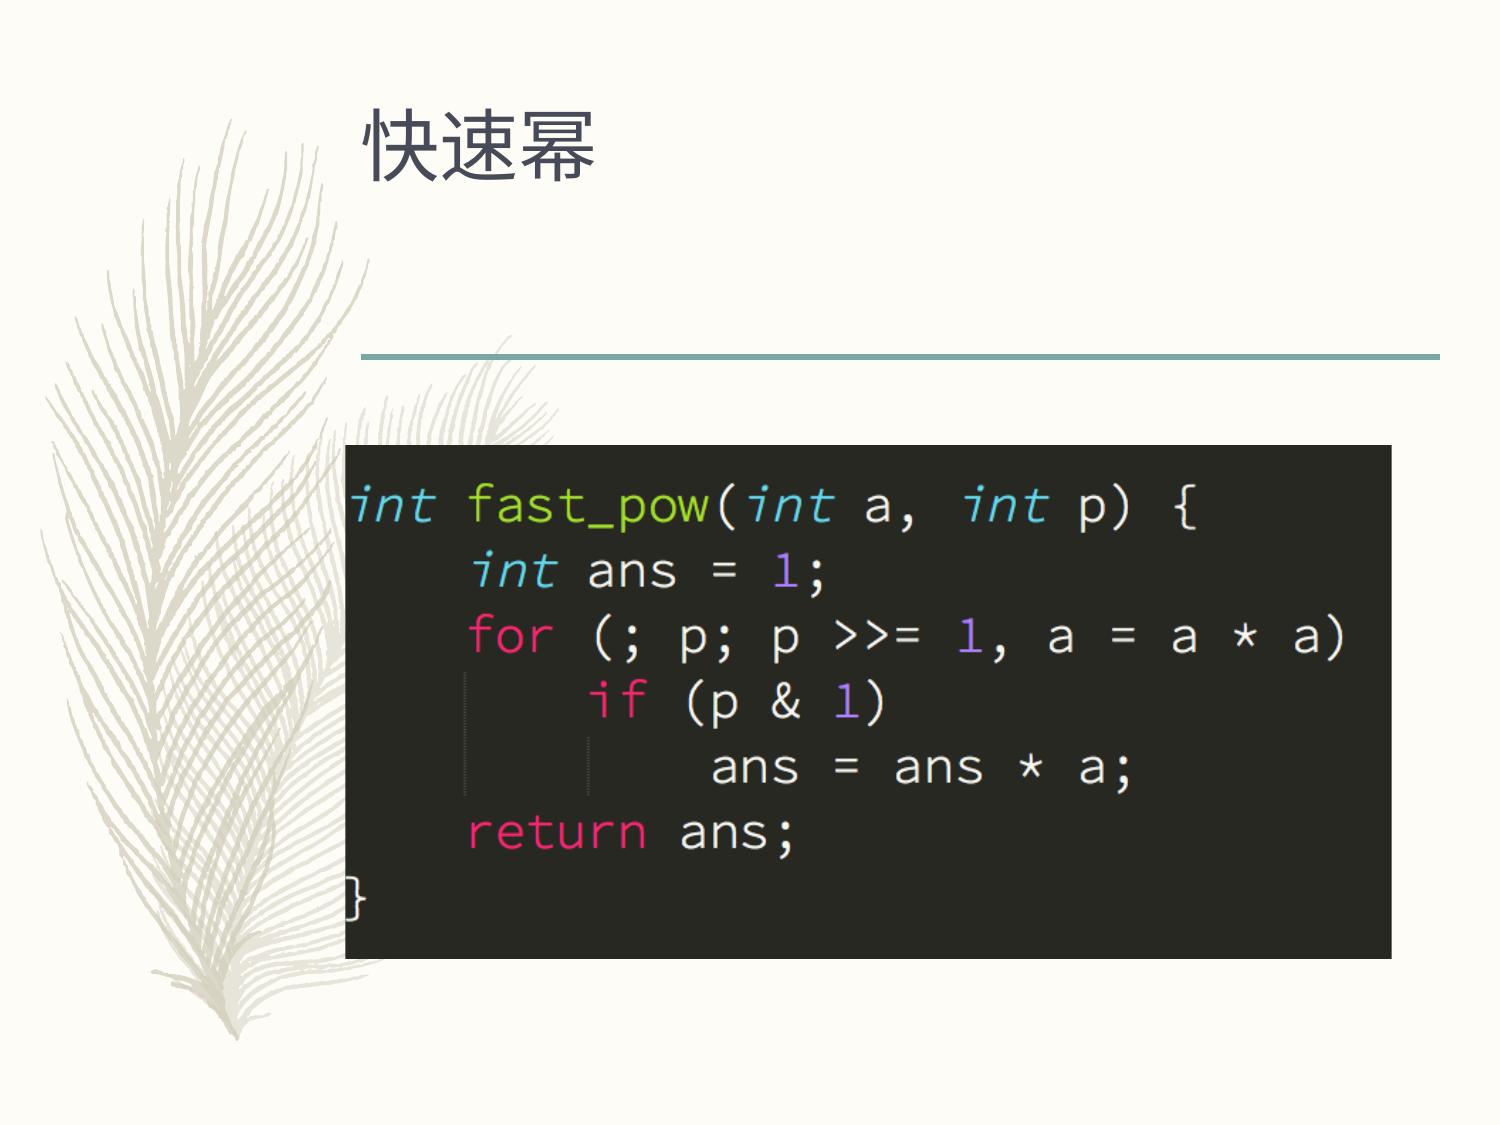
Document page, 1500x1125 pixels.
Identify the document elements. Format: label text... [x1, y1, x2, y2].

title 快速幂 [345, 93, 1440, 350]
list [344, 445, 1392, 959]
